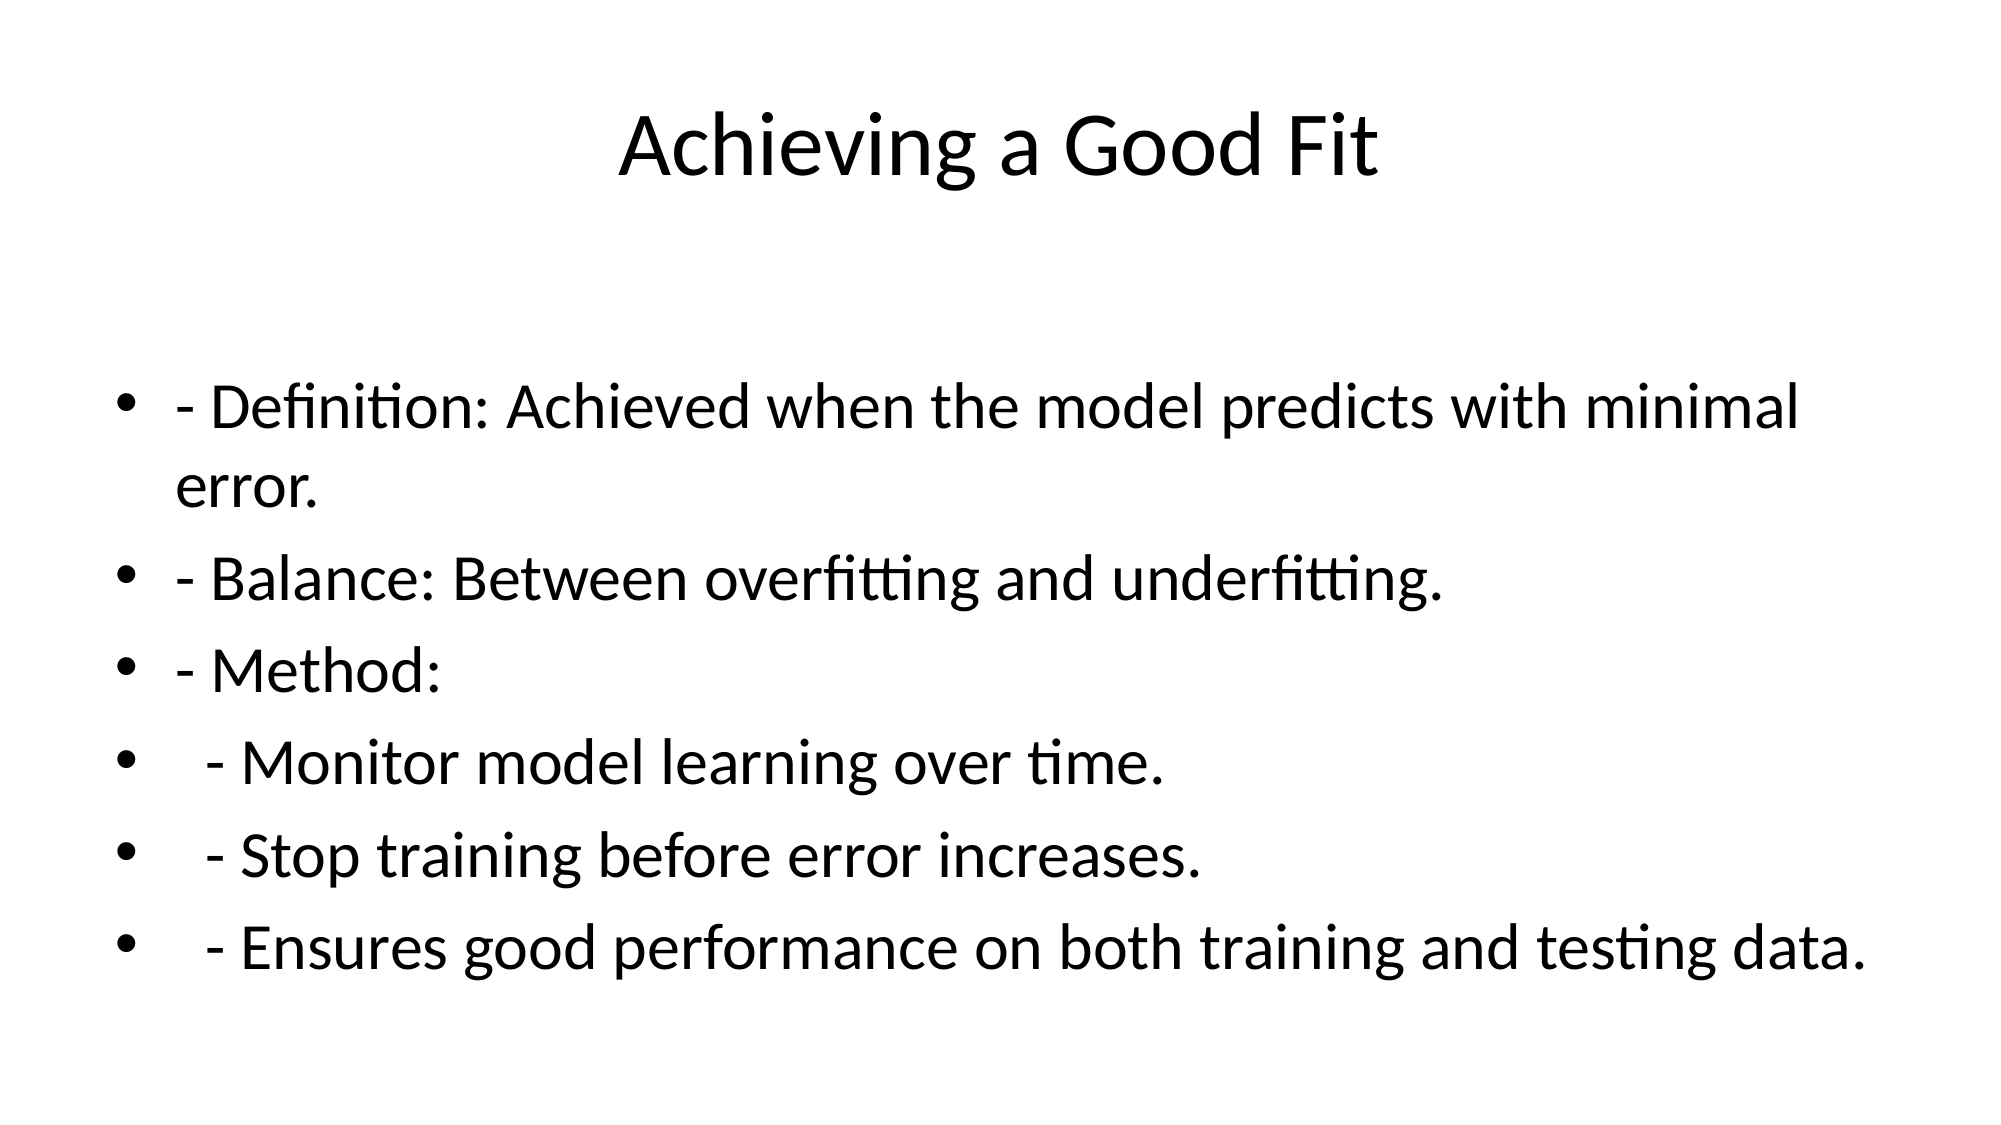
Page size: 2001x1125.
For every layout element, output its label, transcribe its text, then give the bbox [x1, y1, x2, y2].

list - Definition: Achieved when the model predicts with minimal error. - Balance: Between overfitting and underfitting. - Method: - Monitor model learning over time. - Stop training before error increases. - Ensures good performance on both training and testing data. [99, 262, 1900, 1005]
title Achieving a Good Fit [99, 45, 1900, 233]
